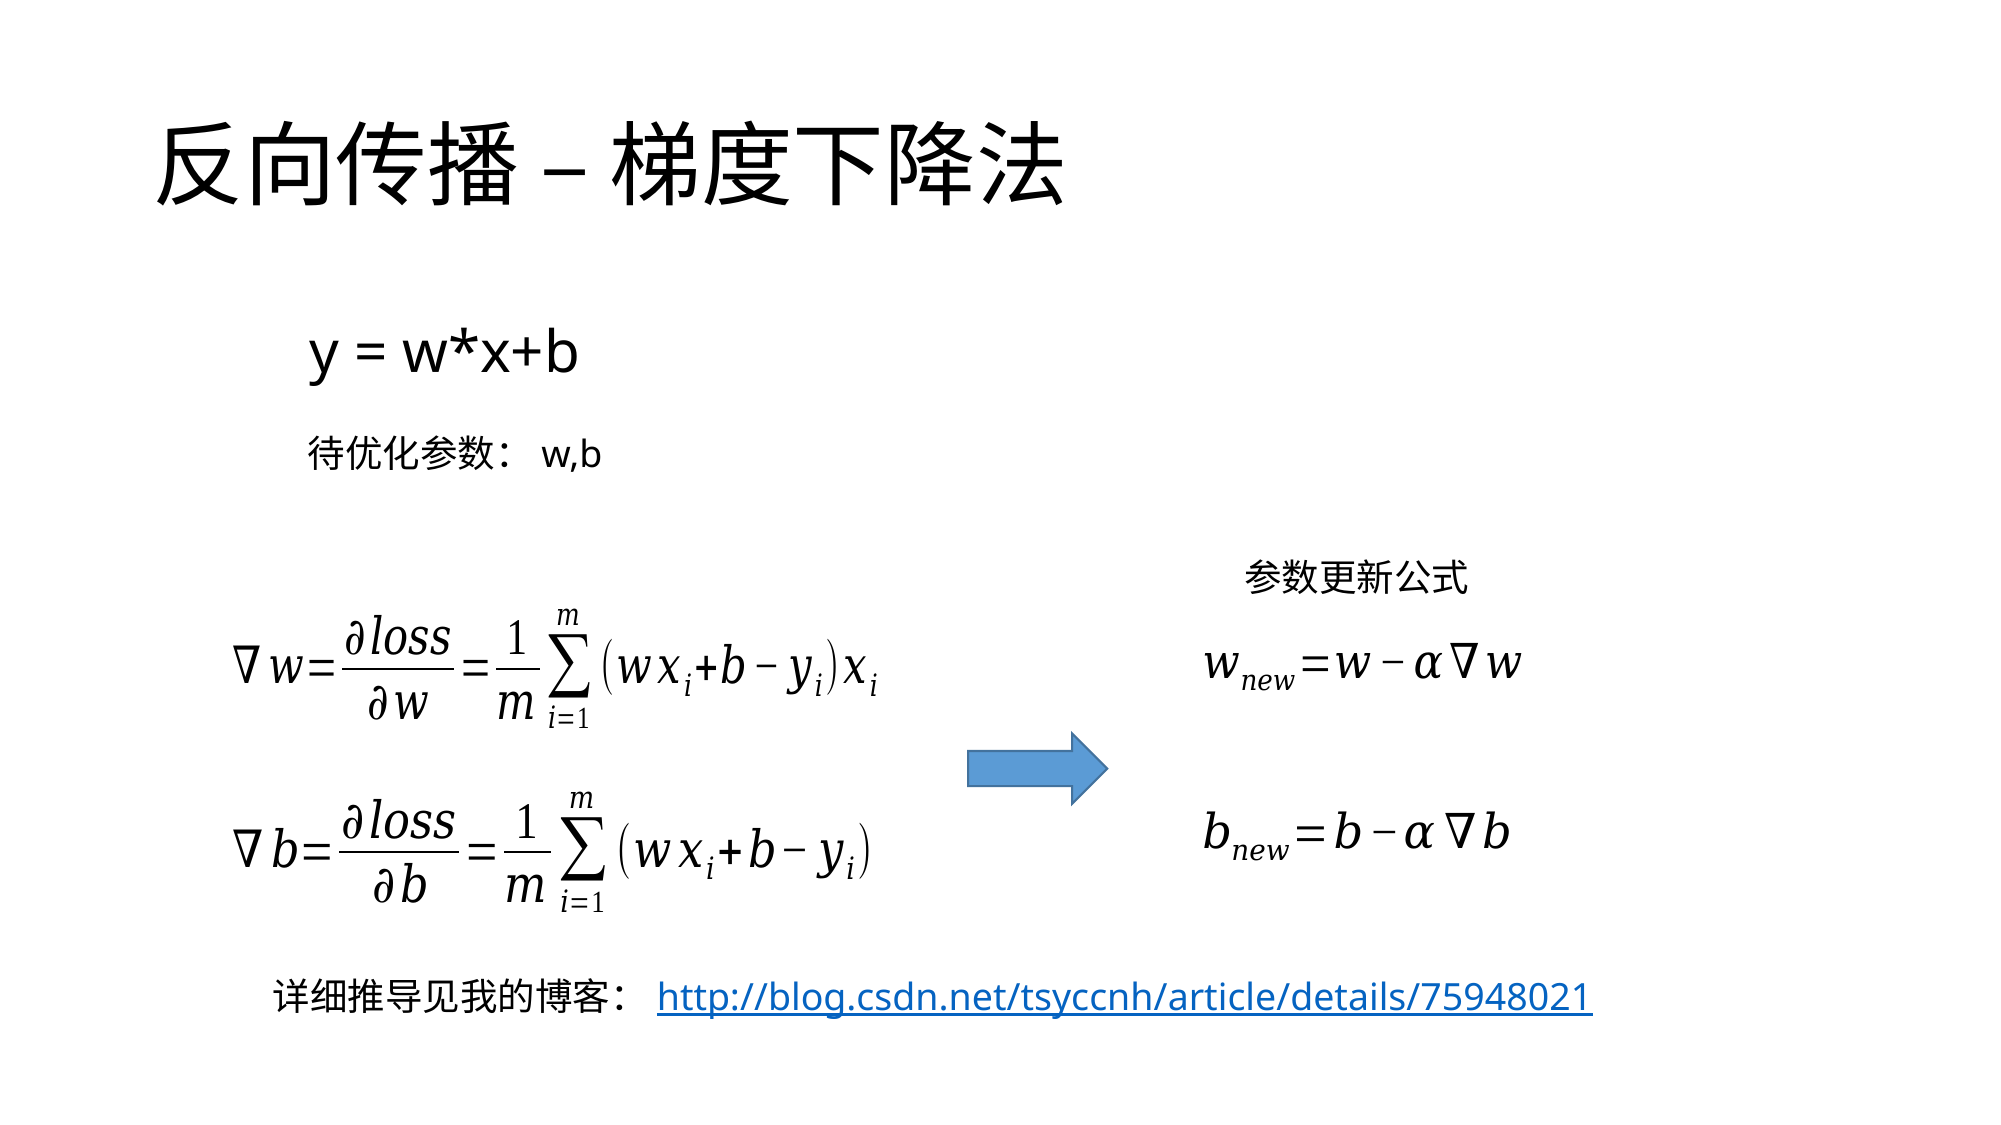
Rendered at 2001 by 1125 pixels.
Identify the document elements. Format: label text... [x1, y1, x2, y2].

text_box 待优化参数：w,b [292, 422, 618, 483]
title 反向传播 – 梯度下降法 [137, 59, 1863, 278]
text_box 参数更新公式 [1229, 546, 1485, 606]
text_box y = w*x+b [294, 306, 595, 392]
text_box [967, 730, 1109, 807]
text_box 详细推导见我的博客：http://blog.csdn.net/tsyccnh/article/details/75948021 [258, 965, 1608, 1032]
